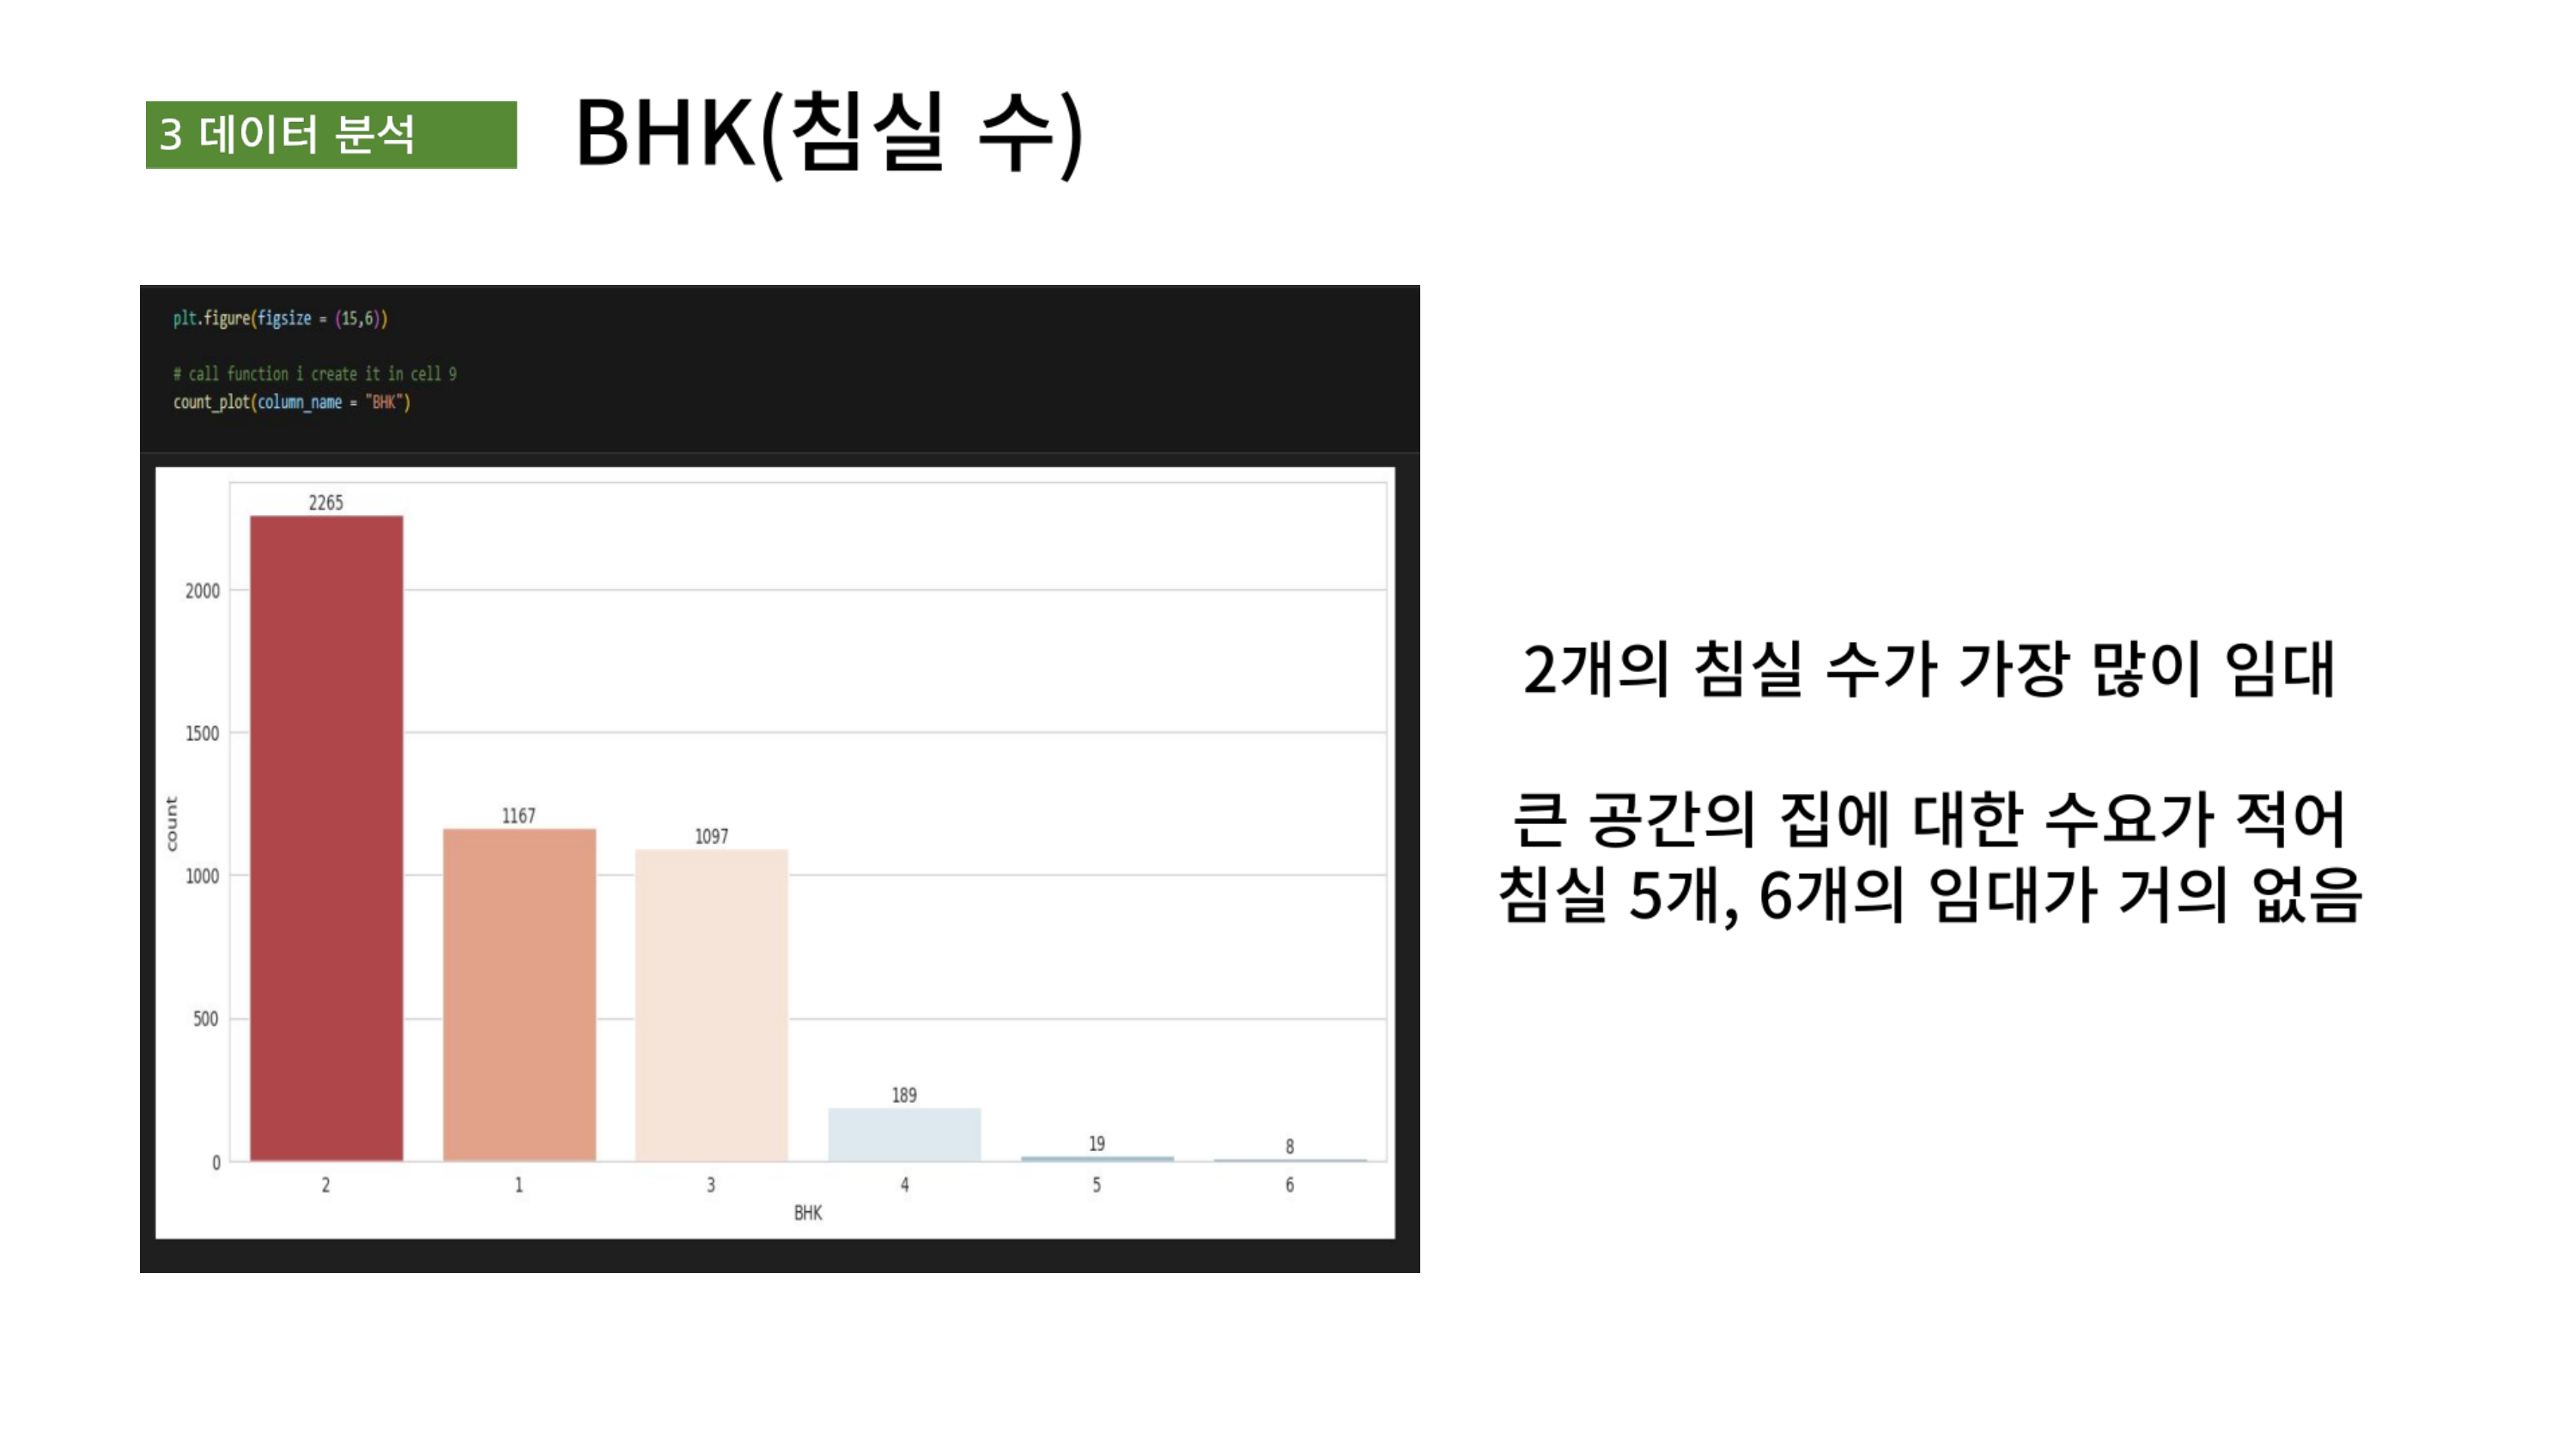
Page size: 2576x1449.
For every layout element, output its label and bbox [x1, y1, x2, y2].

picture [132, 90, 458, 208]
picture [1474, 601, 2429, 997]
text_box [140, 284, 1421, 1273]
text_box [461, 101, 519, 169]
picture [538, 35, 1179, 278]
